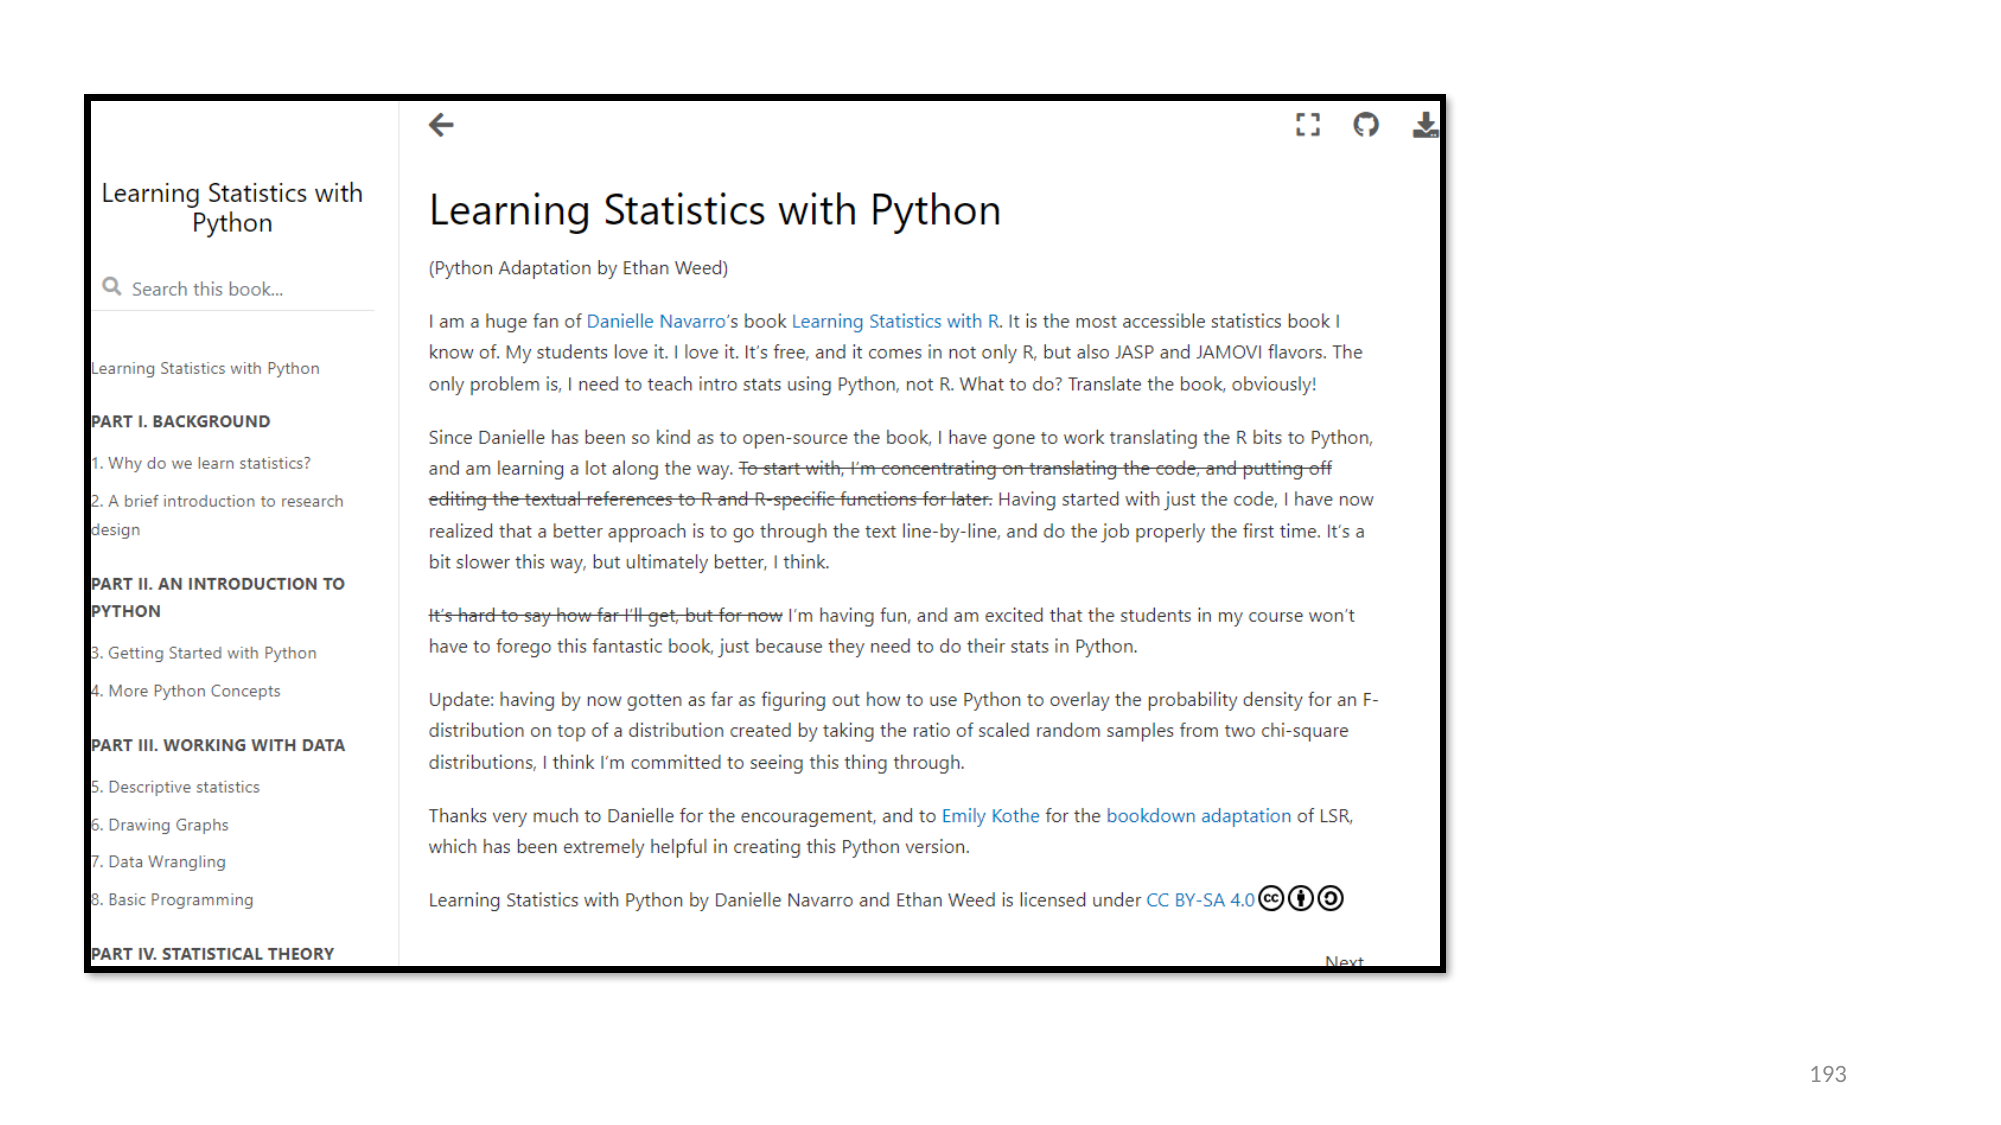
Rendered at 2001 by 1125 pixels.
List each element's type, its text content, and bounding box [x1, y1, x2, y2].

slide_number 193 [1412, 1042, 1863, 1103]
picture [90, 100, 1441, 967]
